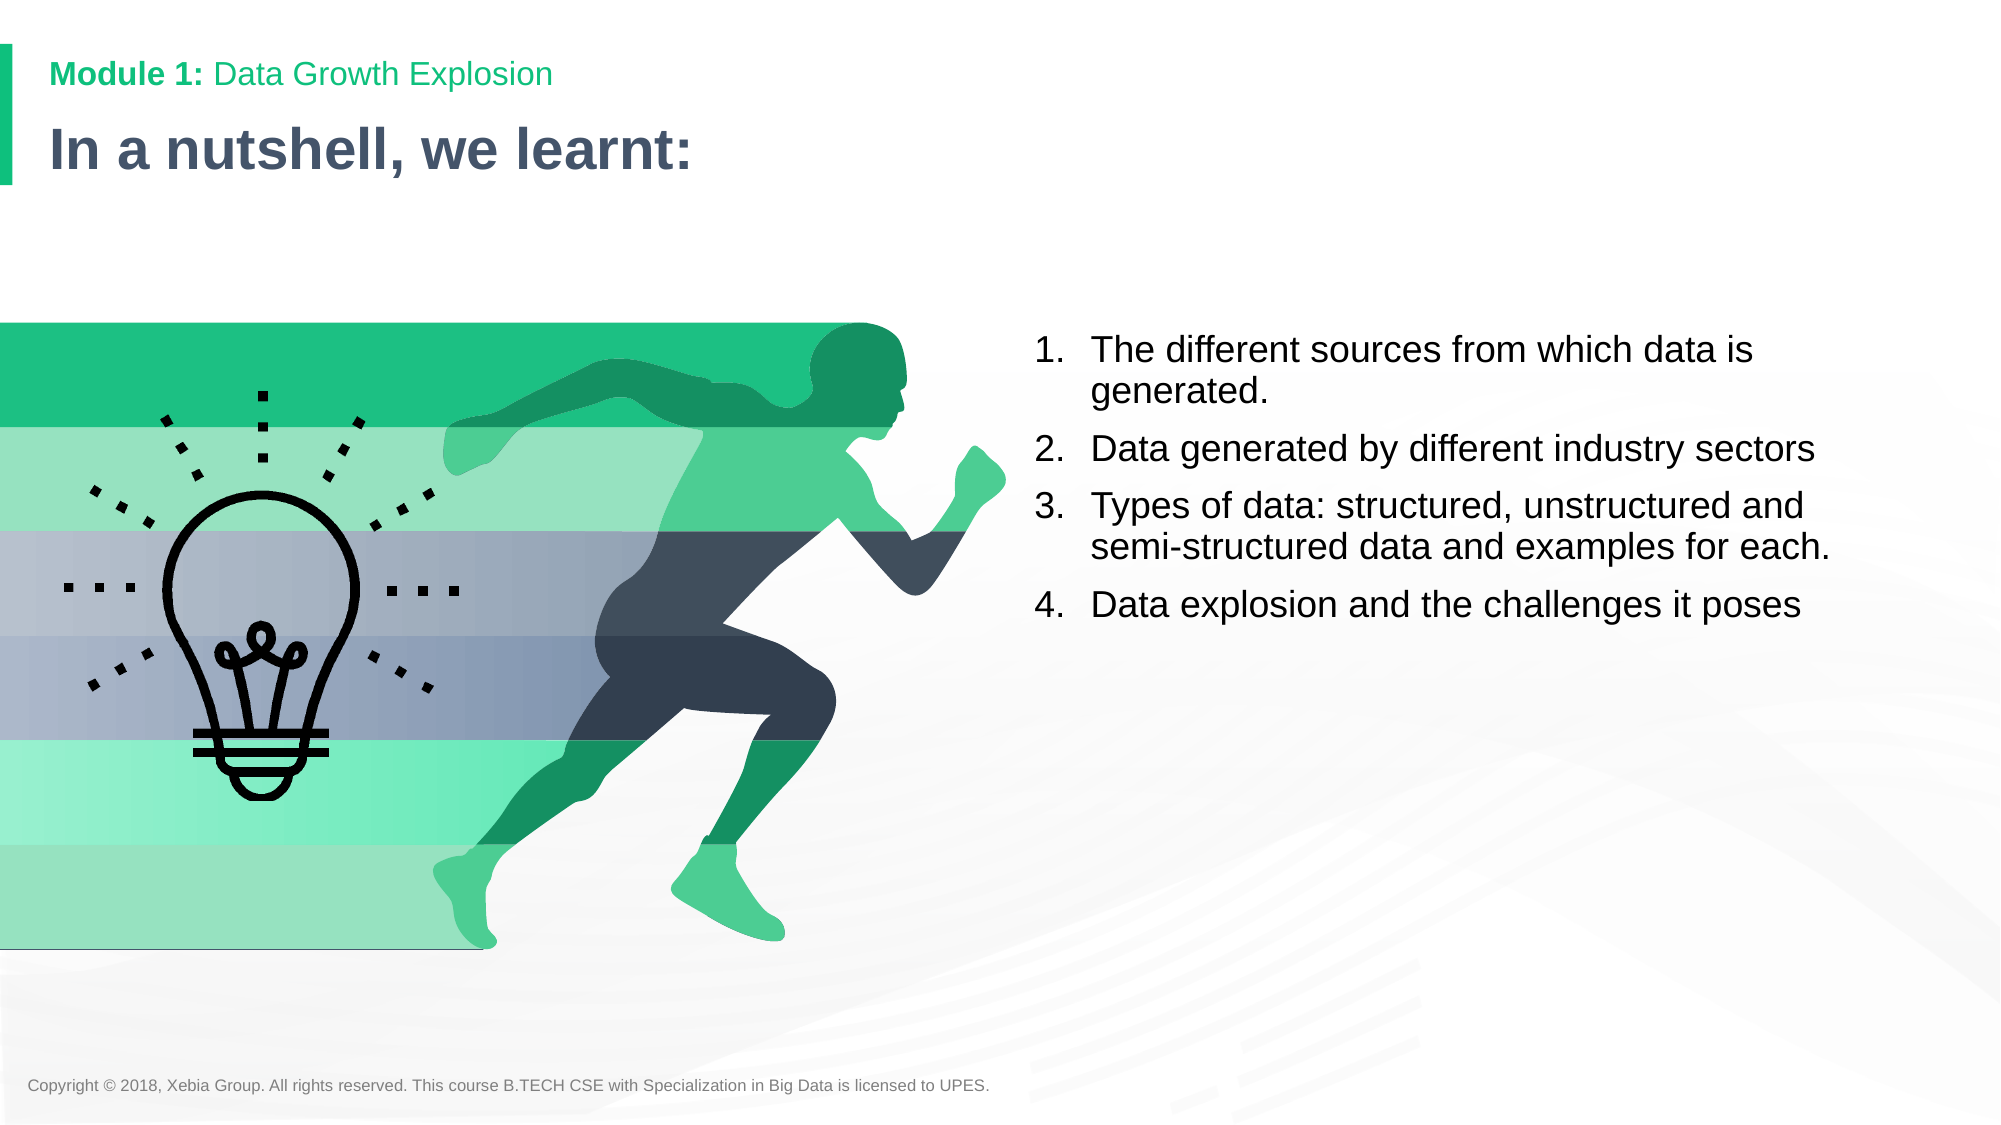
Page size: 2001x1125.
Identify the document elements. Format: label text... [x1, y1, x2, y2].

list The different sources from which data is generated. Data generated by different industry sectors Types of data: structured, unstructured and semi-structured data and examples for each. Data explosion and the challenges it poses [1019, 322, 1887, 938]
title In a nutshell, we learnt: [34, 103, 1887, 185]
list Module 1: Data Growth Explosion [34, 44, 1887, 94]
picture [62, 391, 459, 801]
picture [0, 0, 2000, 1125]
